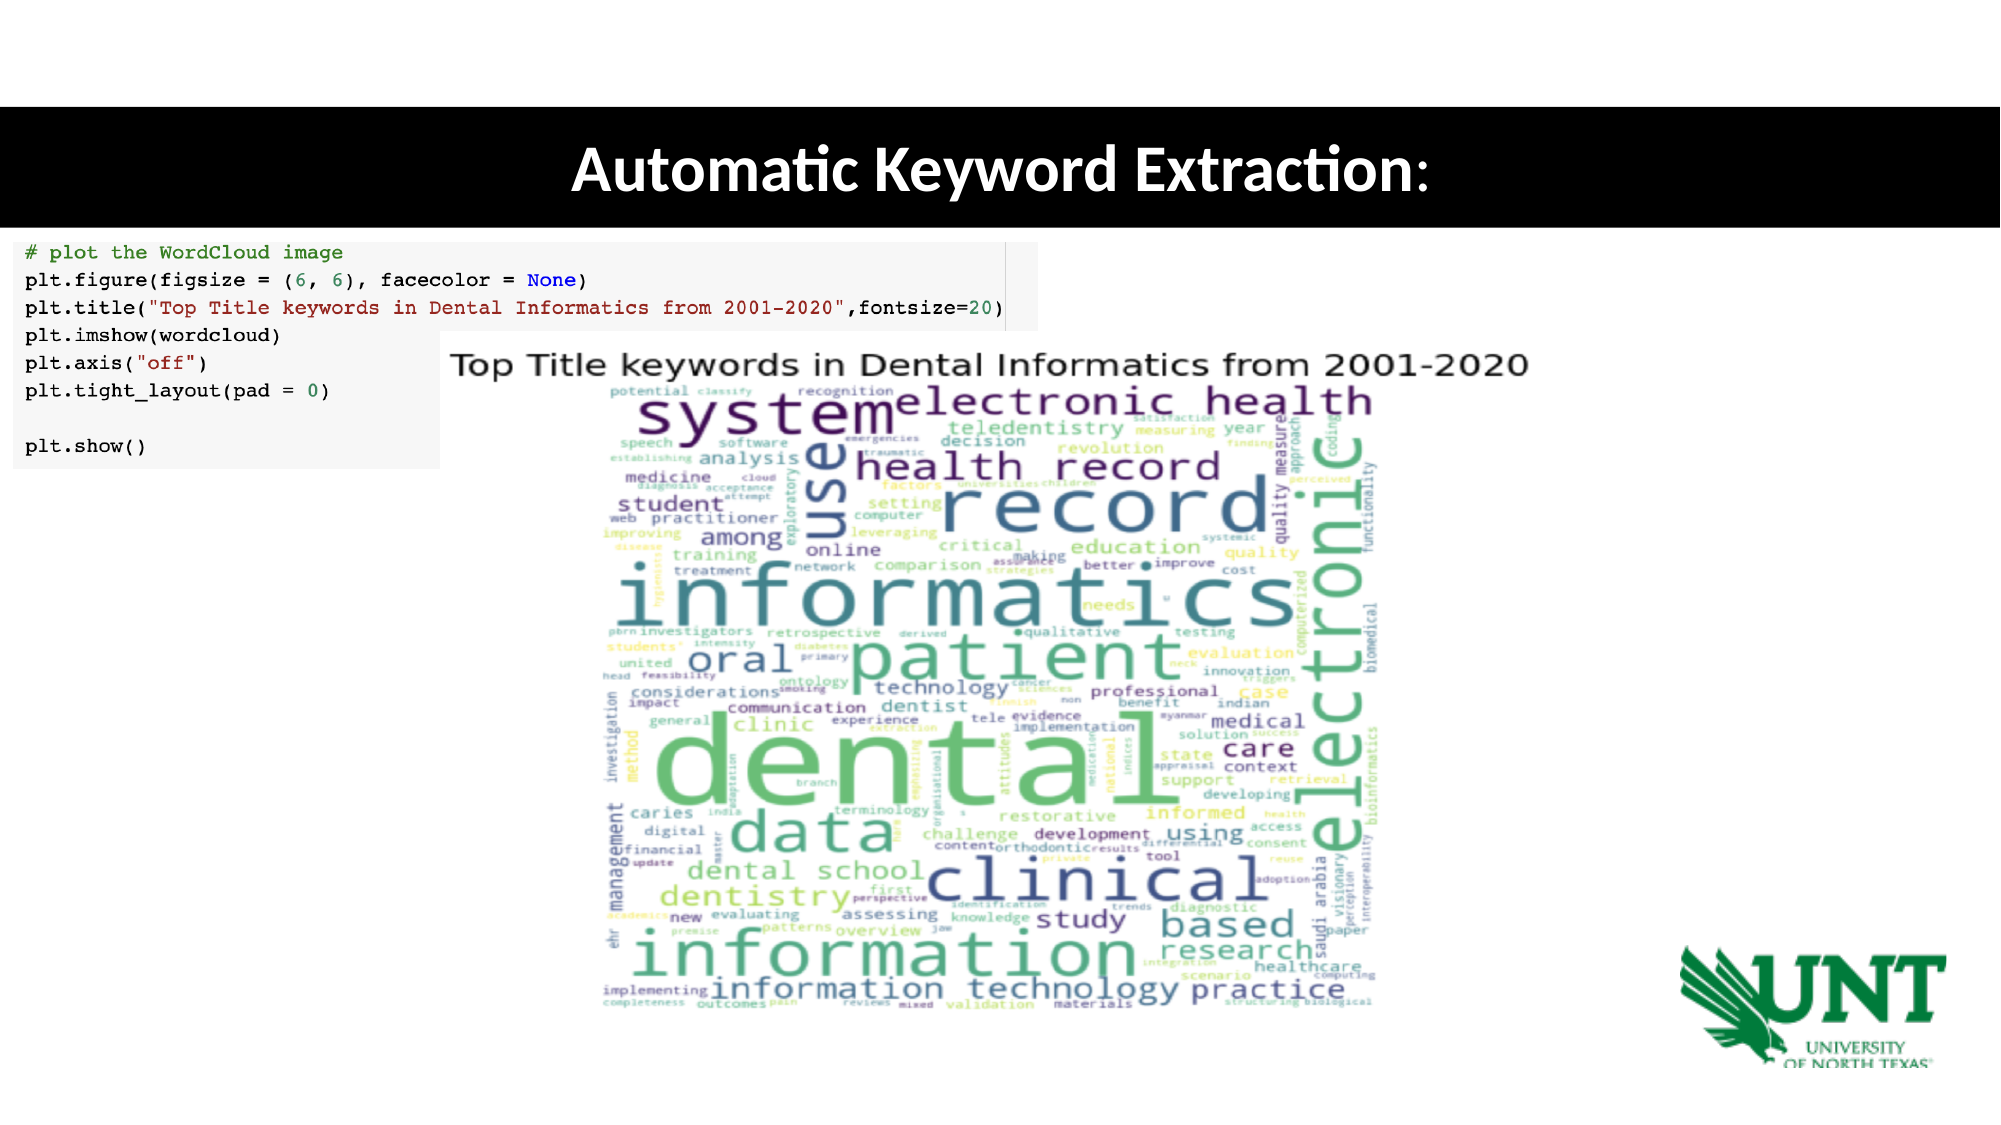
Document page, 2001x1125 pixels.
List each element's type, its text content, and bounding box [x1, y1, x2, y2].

text_box [0, 106, 2000, 229]
text_box Automatic Keyword Extraction: [91, 105, 1931, 228]
picture [13, 242, 1560, 1038]
